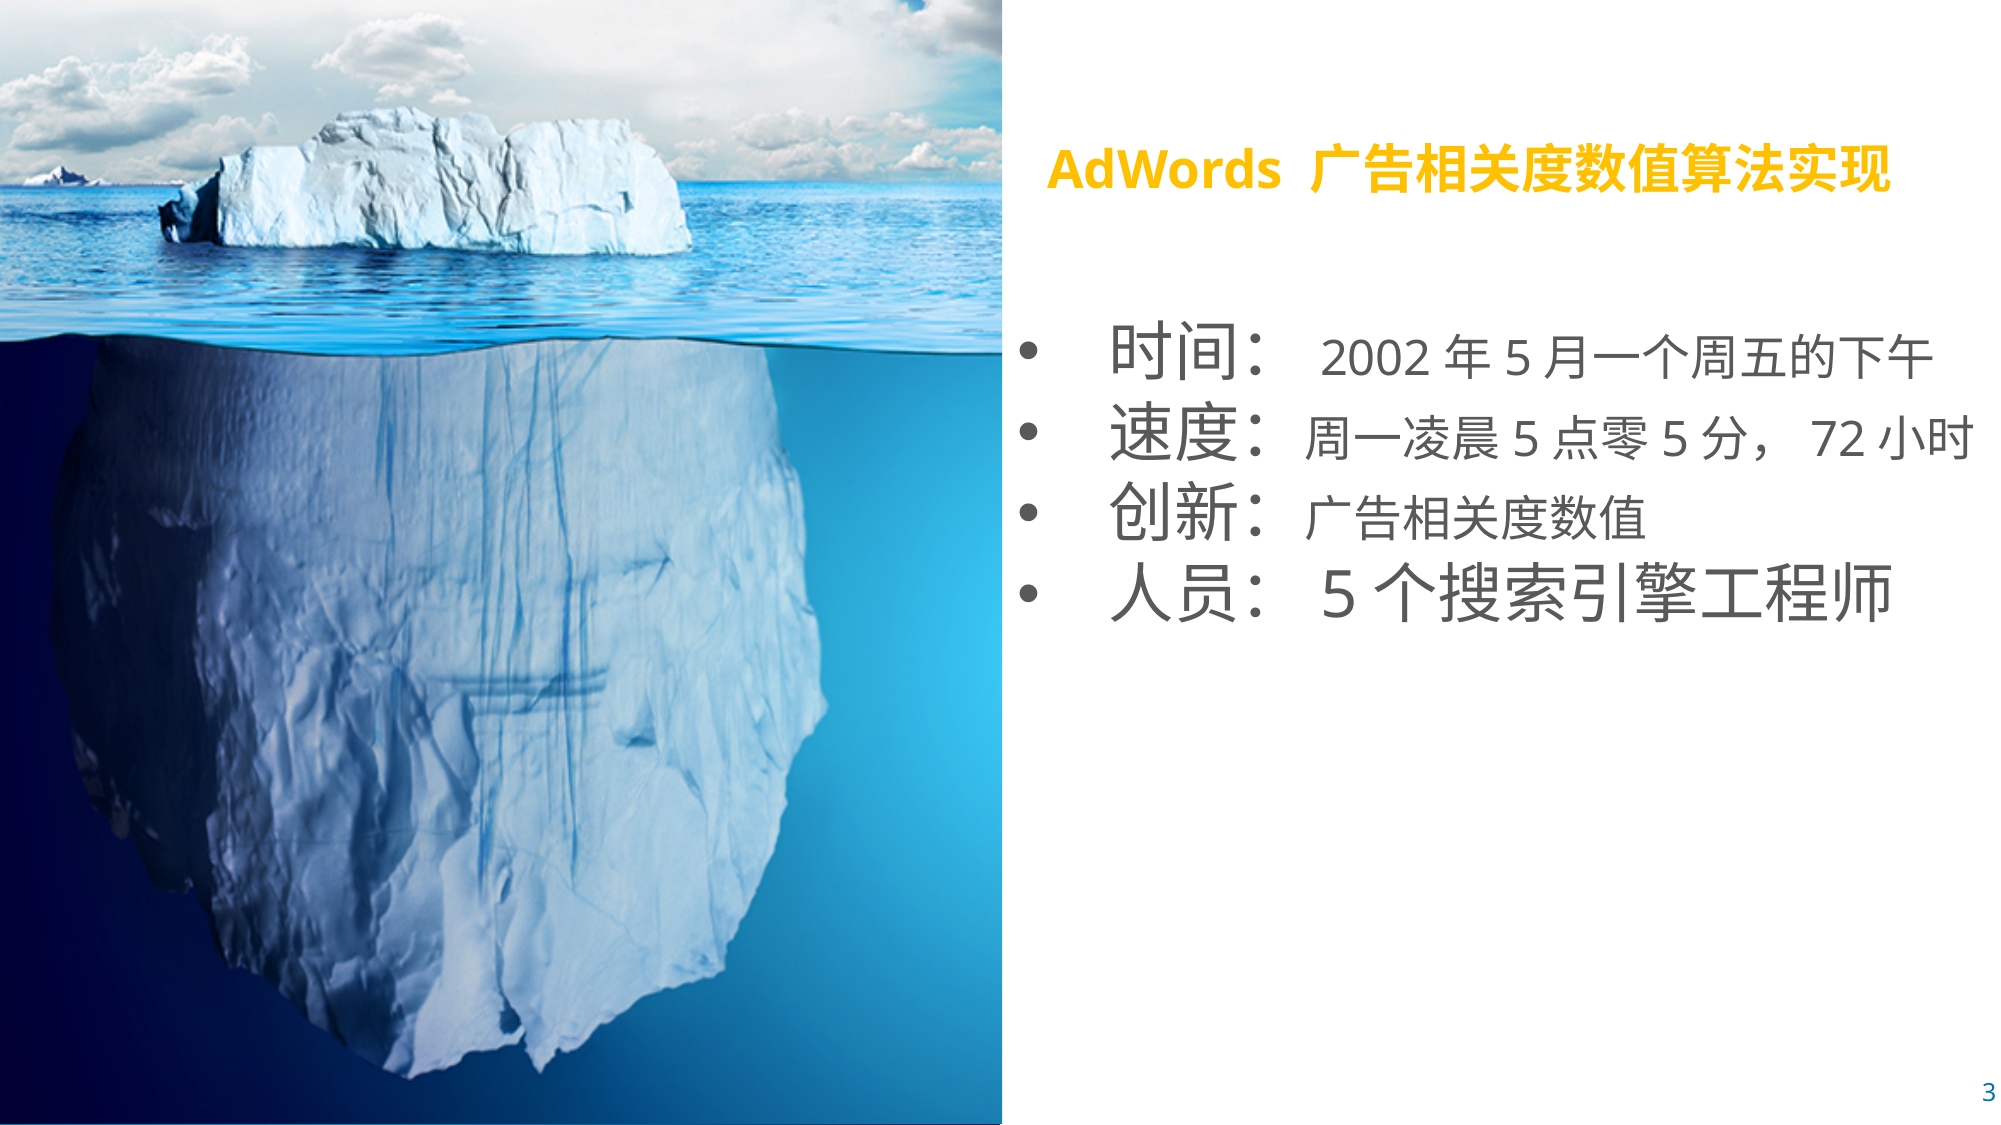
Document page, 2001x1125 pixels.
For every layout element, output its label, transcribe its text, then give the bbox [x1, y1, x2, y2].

picture [0, 0, 1003, 1124]
list 时间：2002年5月一个周五的下午 速度：周一凌晨5点零5分，72小时 创新：广告相关度数值 人员：5个搜索引擎工程师 [1003, 311, 2000, 645]
text_box AdWords 广告相关度数值算法实现 [1022, 135, 1918, 274]
slide_number 3 [1967, 1070, 2000, 1117]
